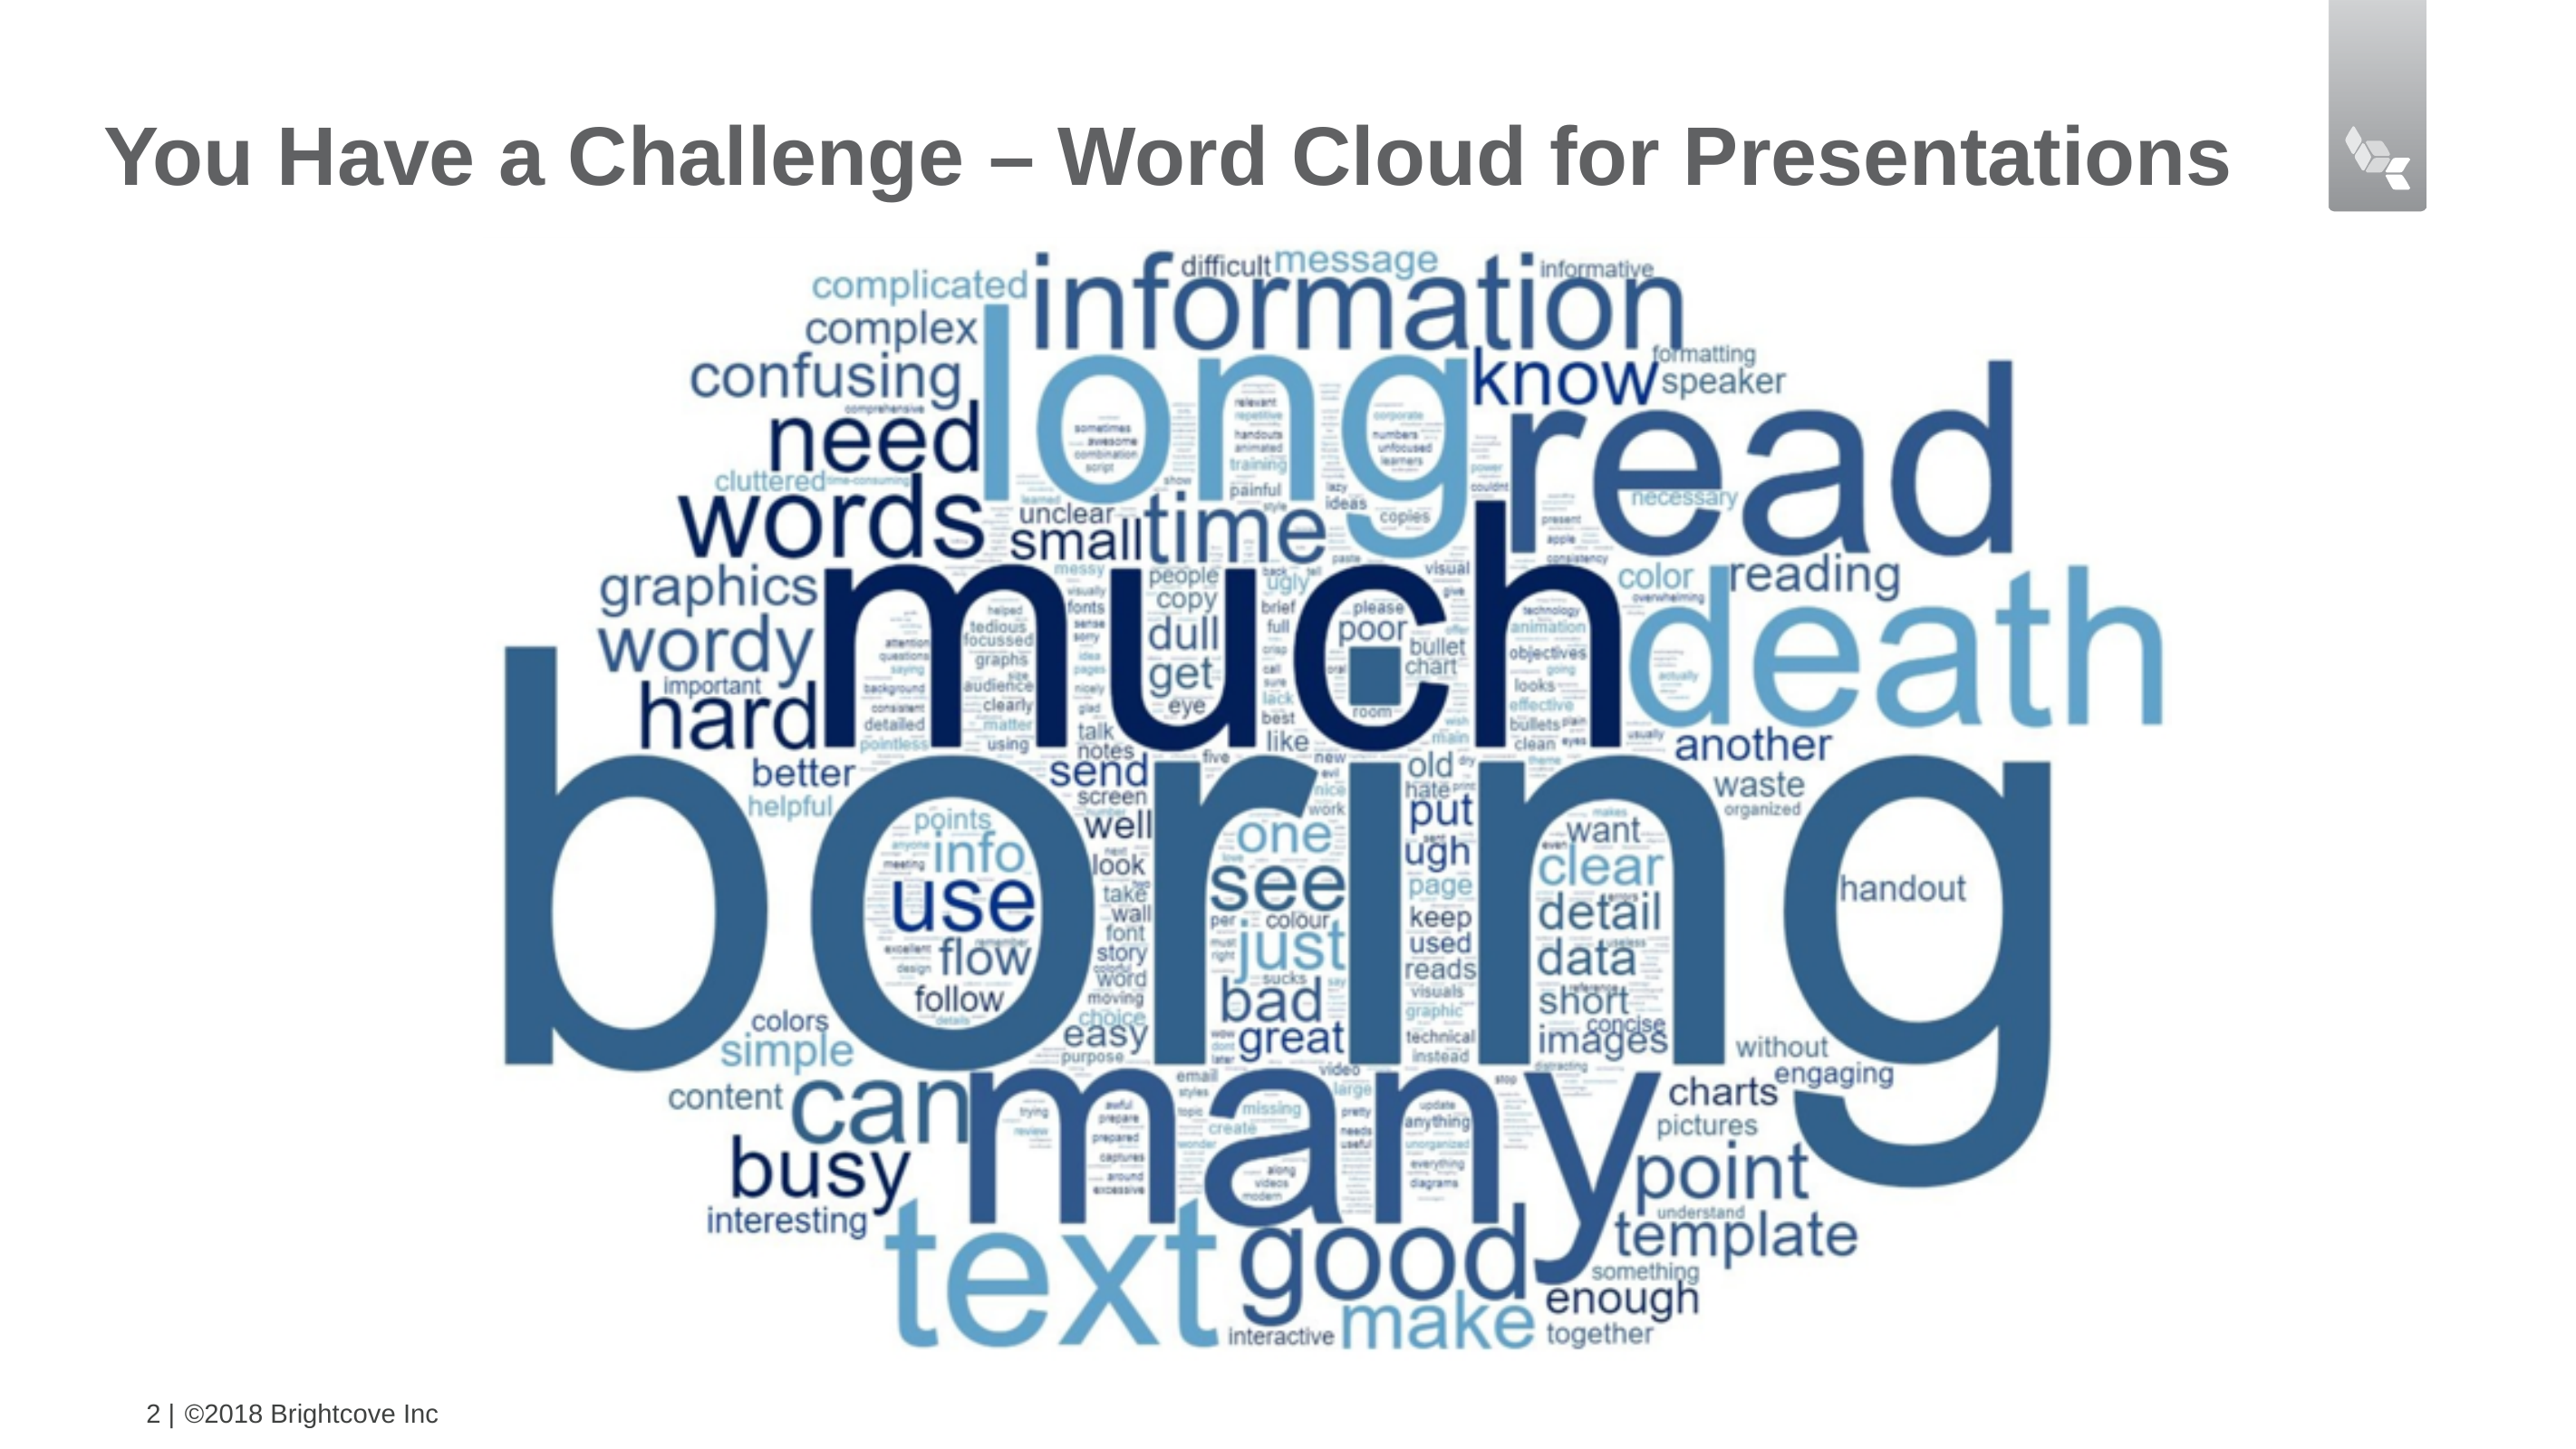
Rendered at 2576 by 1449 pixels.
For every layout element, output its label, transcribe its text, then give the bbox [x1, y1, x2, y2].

title You Have a Challenge – Word Cloud for Presentations [80, 44, 2270, 260]
picture [483, 237, 2172, 1361]
slide_number 2 | [88, 1374, 189, 1449]
footer ©2018 Brightcove Inc [189, 1374, 988, 1449]
